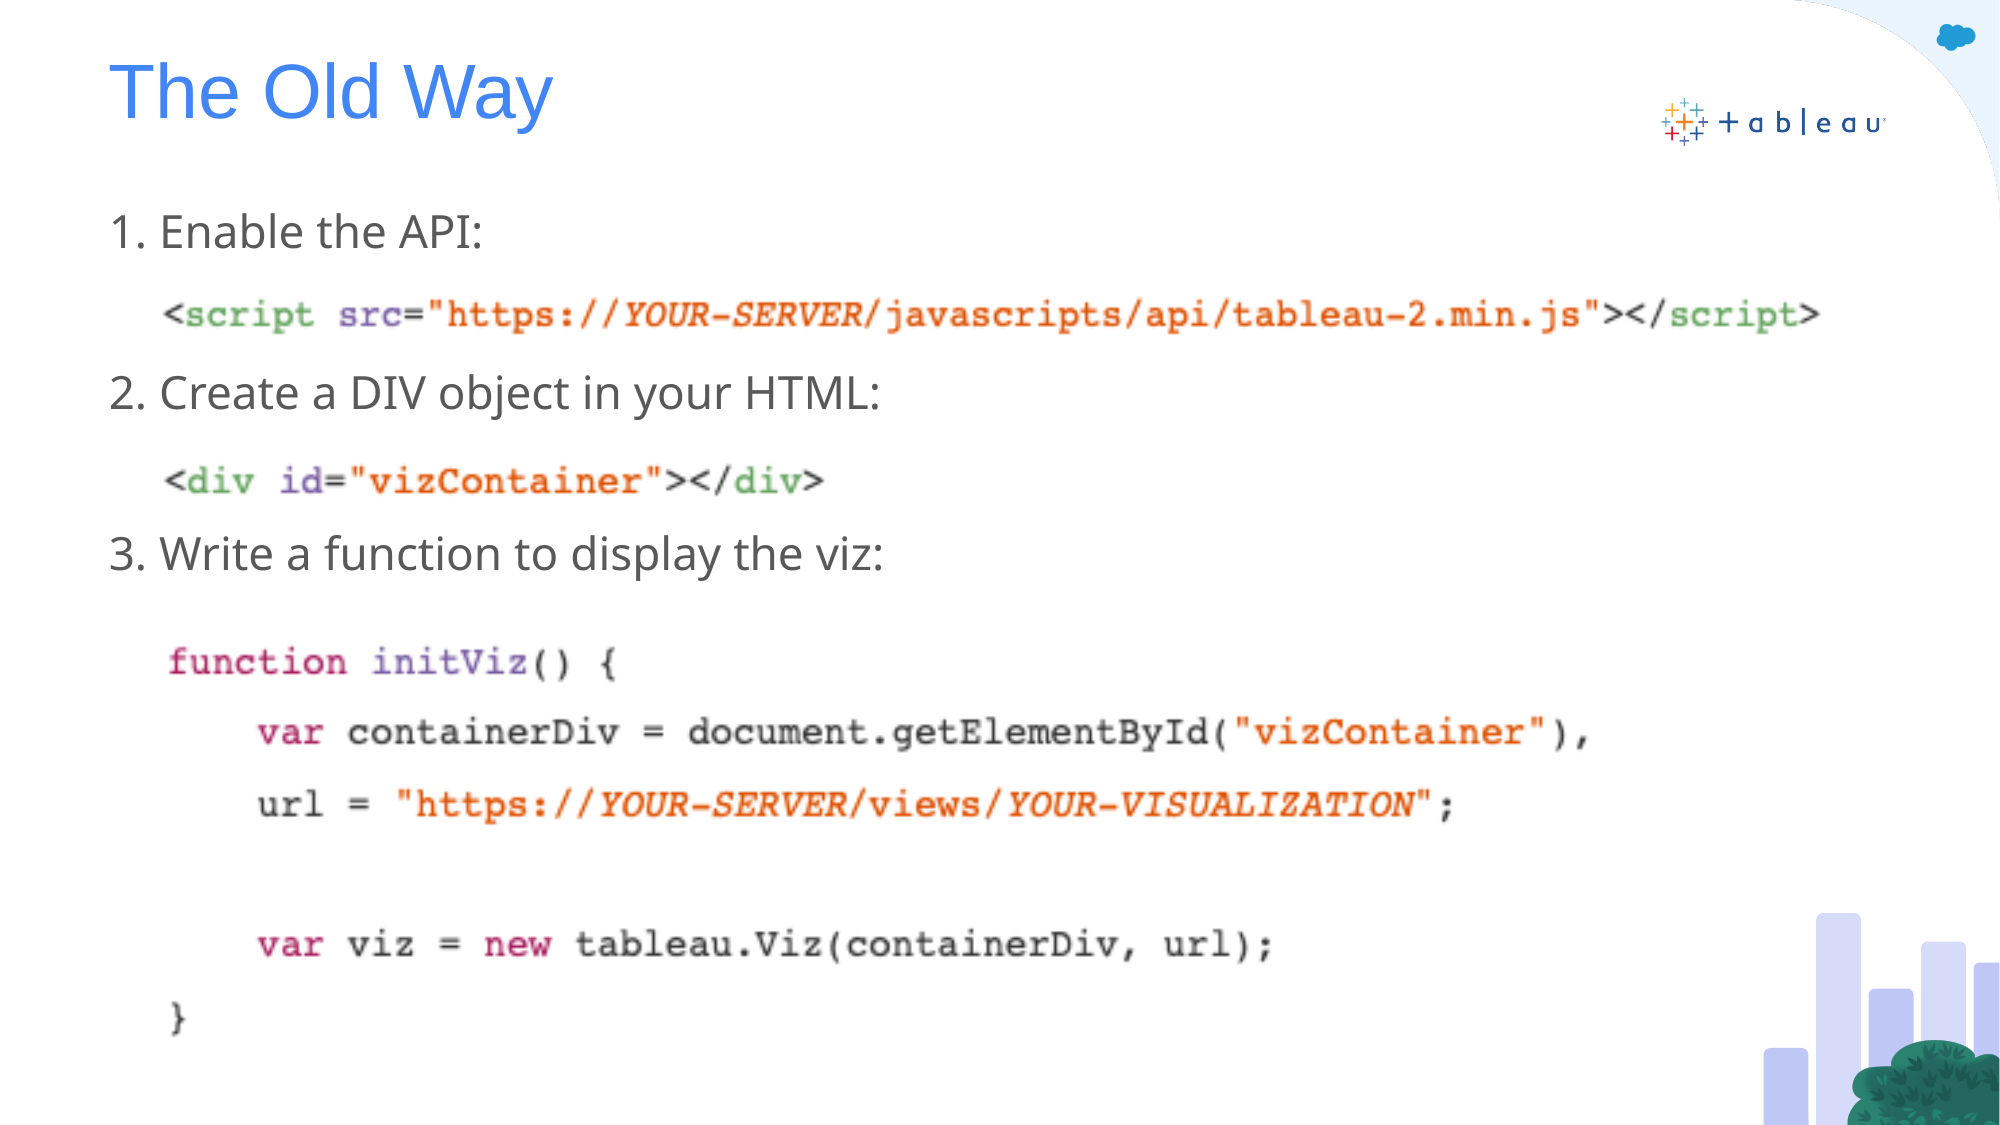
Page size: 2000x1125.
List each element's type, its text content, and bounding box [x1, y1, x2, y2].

picture [138, 243, 1878, 374]
picture [138, 421, 838, 531]
title The Old Way [93, 10, 1568, 174]
picture [1661, 0, 2000, 224]
picture [138, 586, 1605, 1067]
list 1. Enable the API: 2. Create a DIV object in your HTML: 3. Write a function to display the viz: [93, 195, 1906, 888]
picture [1847, 1039, 2000, 1125]
